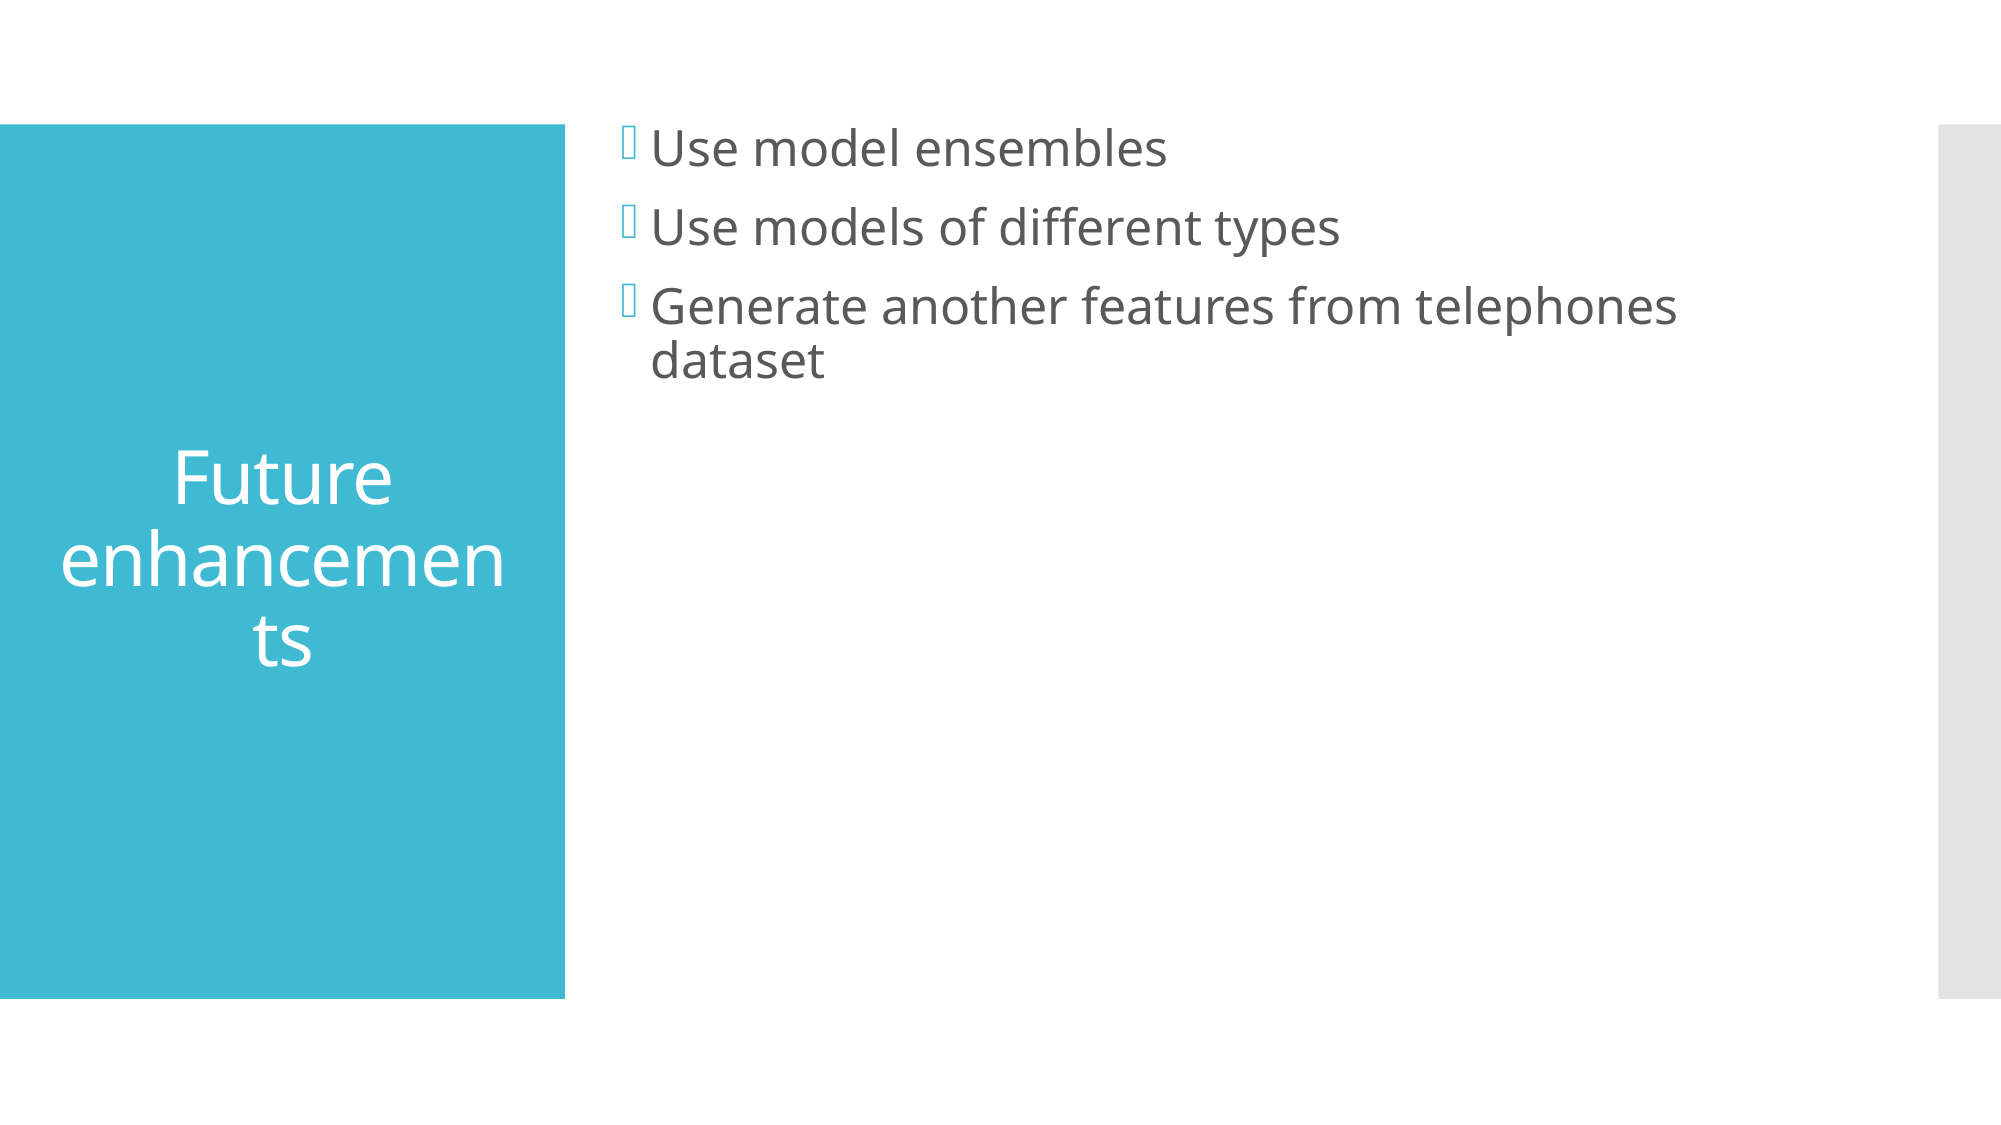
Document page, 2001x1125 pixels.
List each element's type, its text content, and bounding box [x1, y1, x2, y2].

title Future enhancements [41, 184, 525, 940]
text_box Use model ensembles Use models of different types Generate another features from telephones dataset [605, 116, 1831, 1008]
